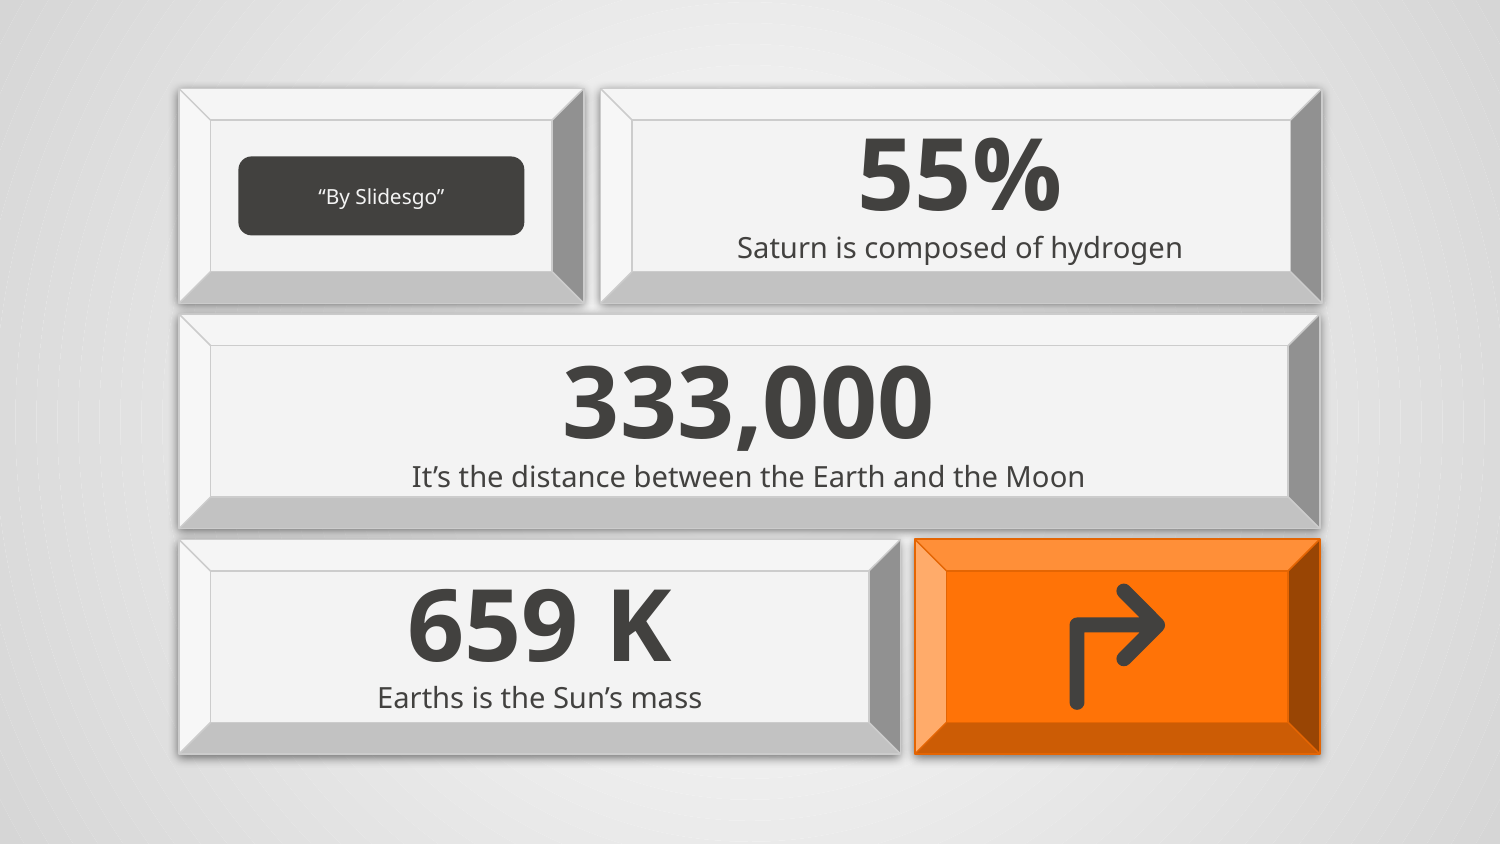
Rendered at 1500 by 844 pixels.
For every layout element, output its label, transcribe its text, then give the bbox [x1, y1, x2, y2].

title 55% [632, 119, 1289, 223]
text_box “By Slidesgo” [238, 156, 525, 236]
subtitle It’s the distance between the Earth and the Moon [210, 450, 1288, 498]
subtitle Saturn is composed of hydrogen [632, 223, 1289, 271]
title 659 K [211, 569, 868, 673]
title 333,000 [210, 346, 1288, 450]
subtitle Earths is the Sun’s mass [211, 673, 868, 722]
